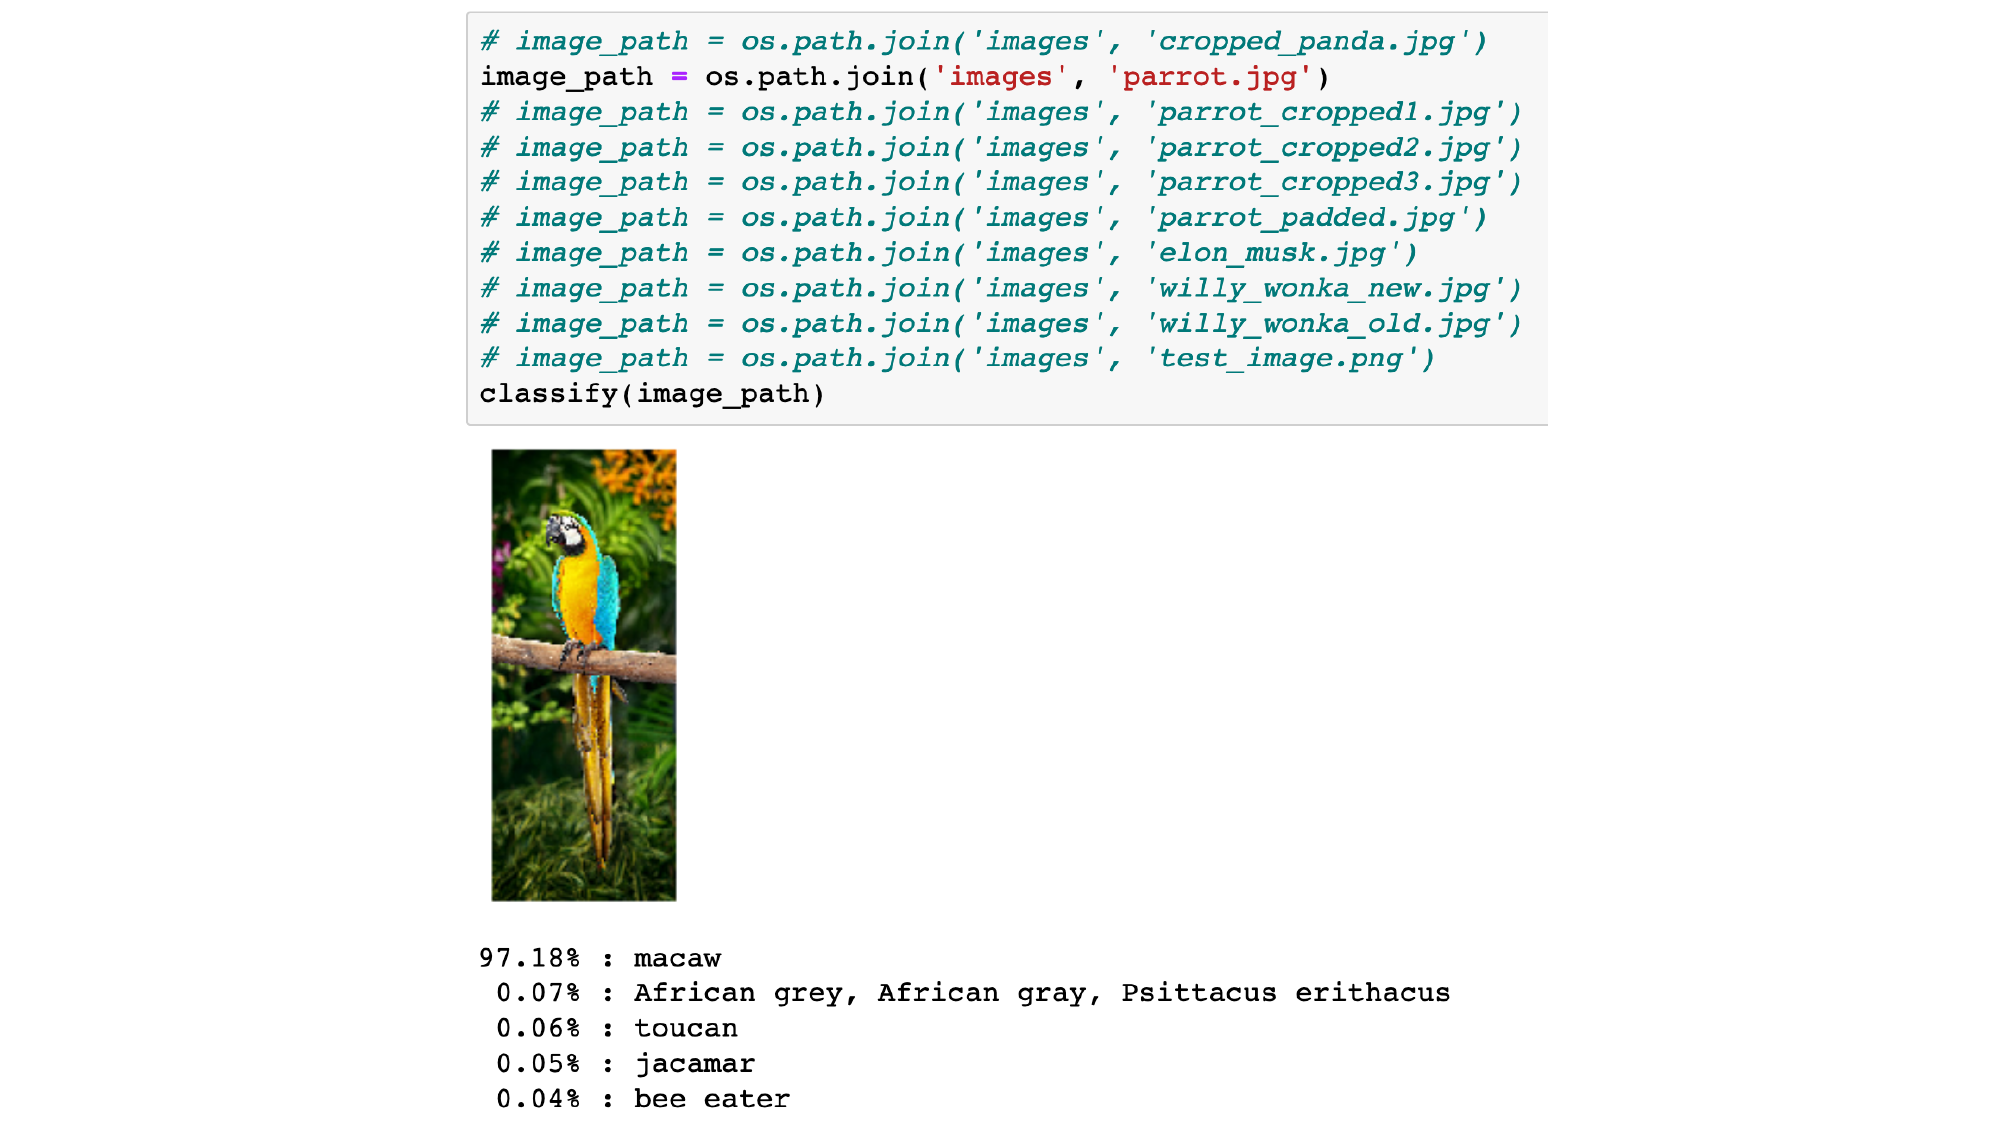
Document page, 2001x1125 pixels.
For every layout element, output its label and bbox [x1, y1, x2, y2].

picture [452, 0, 1548, 1125]
